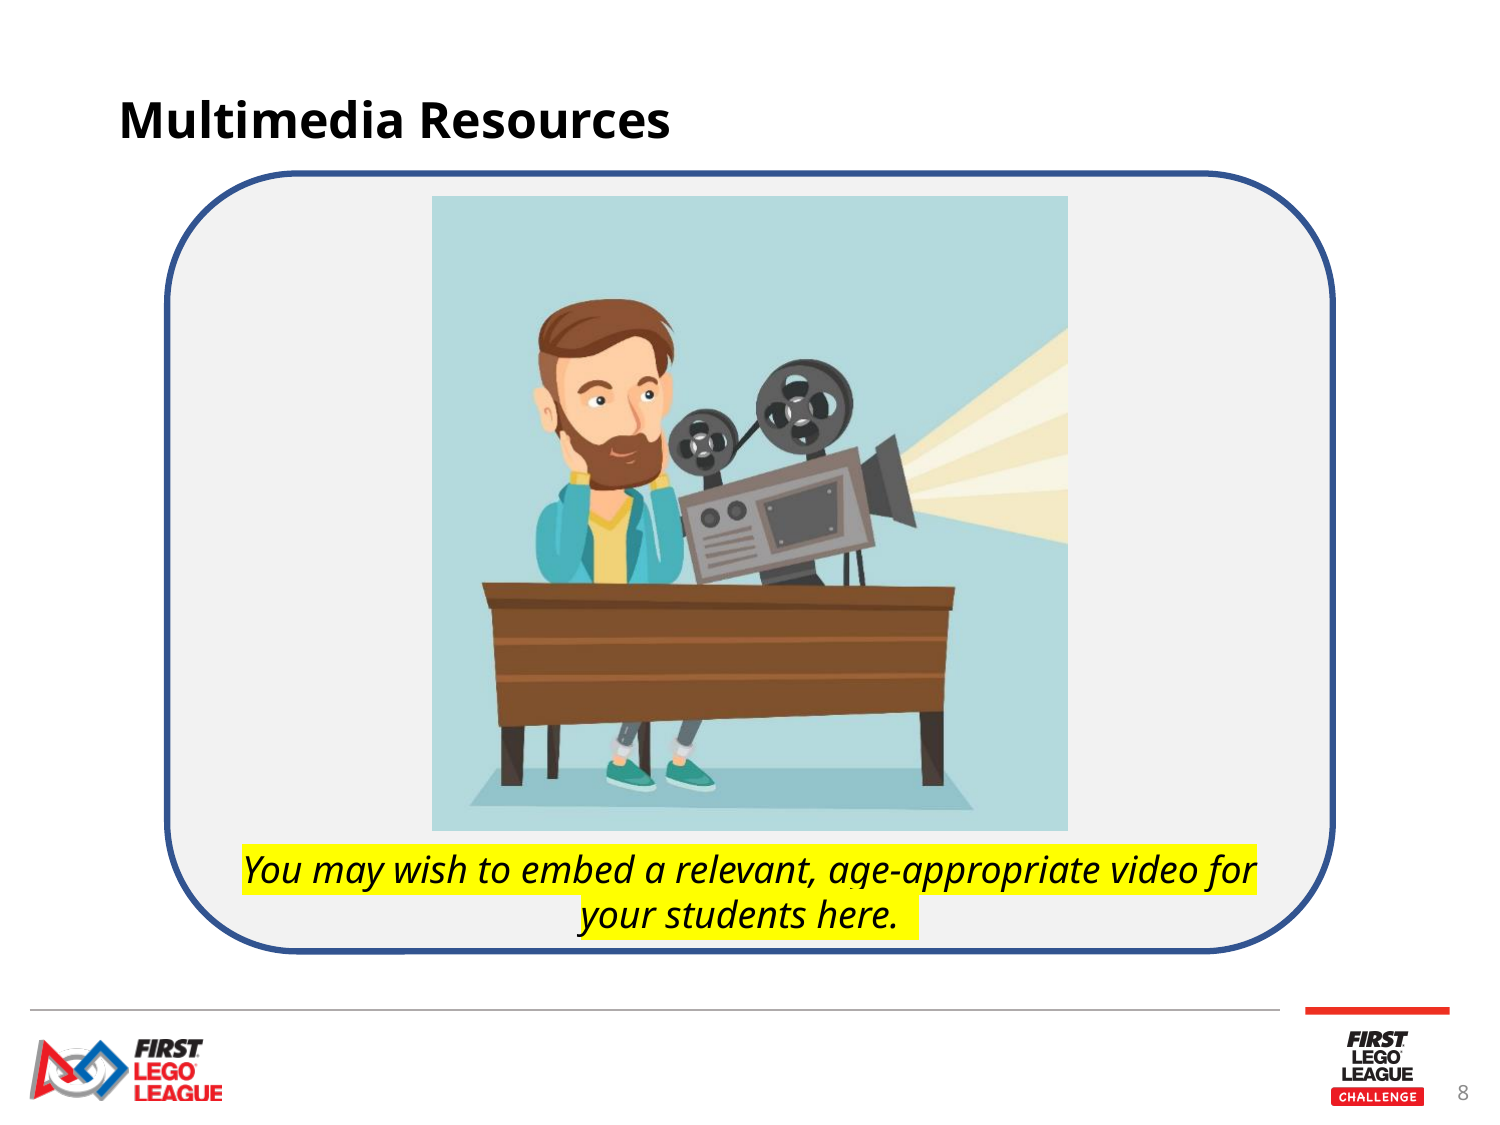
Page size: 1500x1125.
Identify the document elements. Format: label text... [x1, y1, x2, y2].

title Multimedia Resources [103, 59, 1397, 185]
slide_number 8 [1425, 1076, 1484, 1111]
text_box [166, 172, 1334, 900]
text_box [250, 944, 1250, 953]
text_box You may wish to embed a relevant, age-appropriate video for your students here. [192, 838, 1308, 944]
picture [432, 196, 1068, 832]
